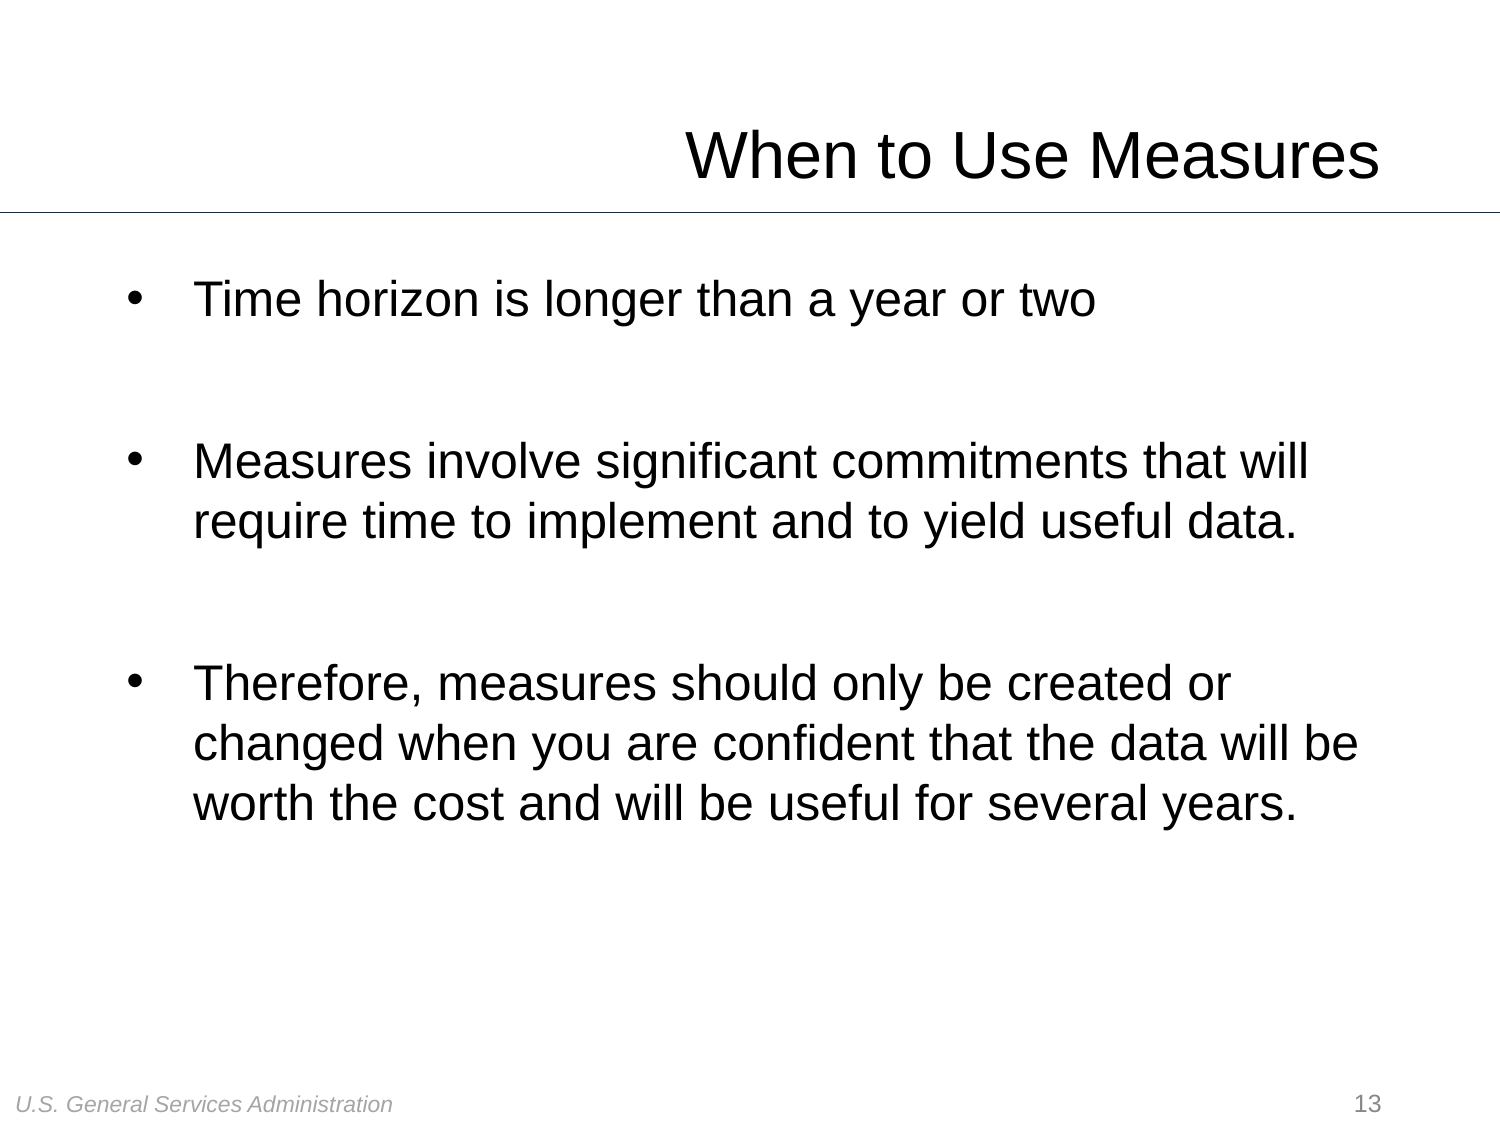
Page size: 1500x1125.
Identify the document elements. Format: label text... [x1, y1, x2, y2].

title When to Use Measures [228, 0, 1397, 209]
slide_number 13 [1059, 1065, 1397, 1125]
list Time horizon is longer than a year or two Measures involve significant commitments that will require time to implement and to yield useful data. Therefore, measures should only be created or changed when you are confident that the data will be worth the cost and will be useful for several years. [103, 251, 1397, 1014]
